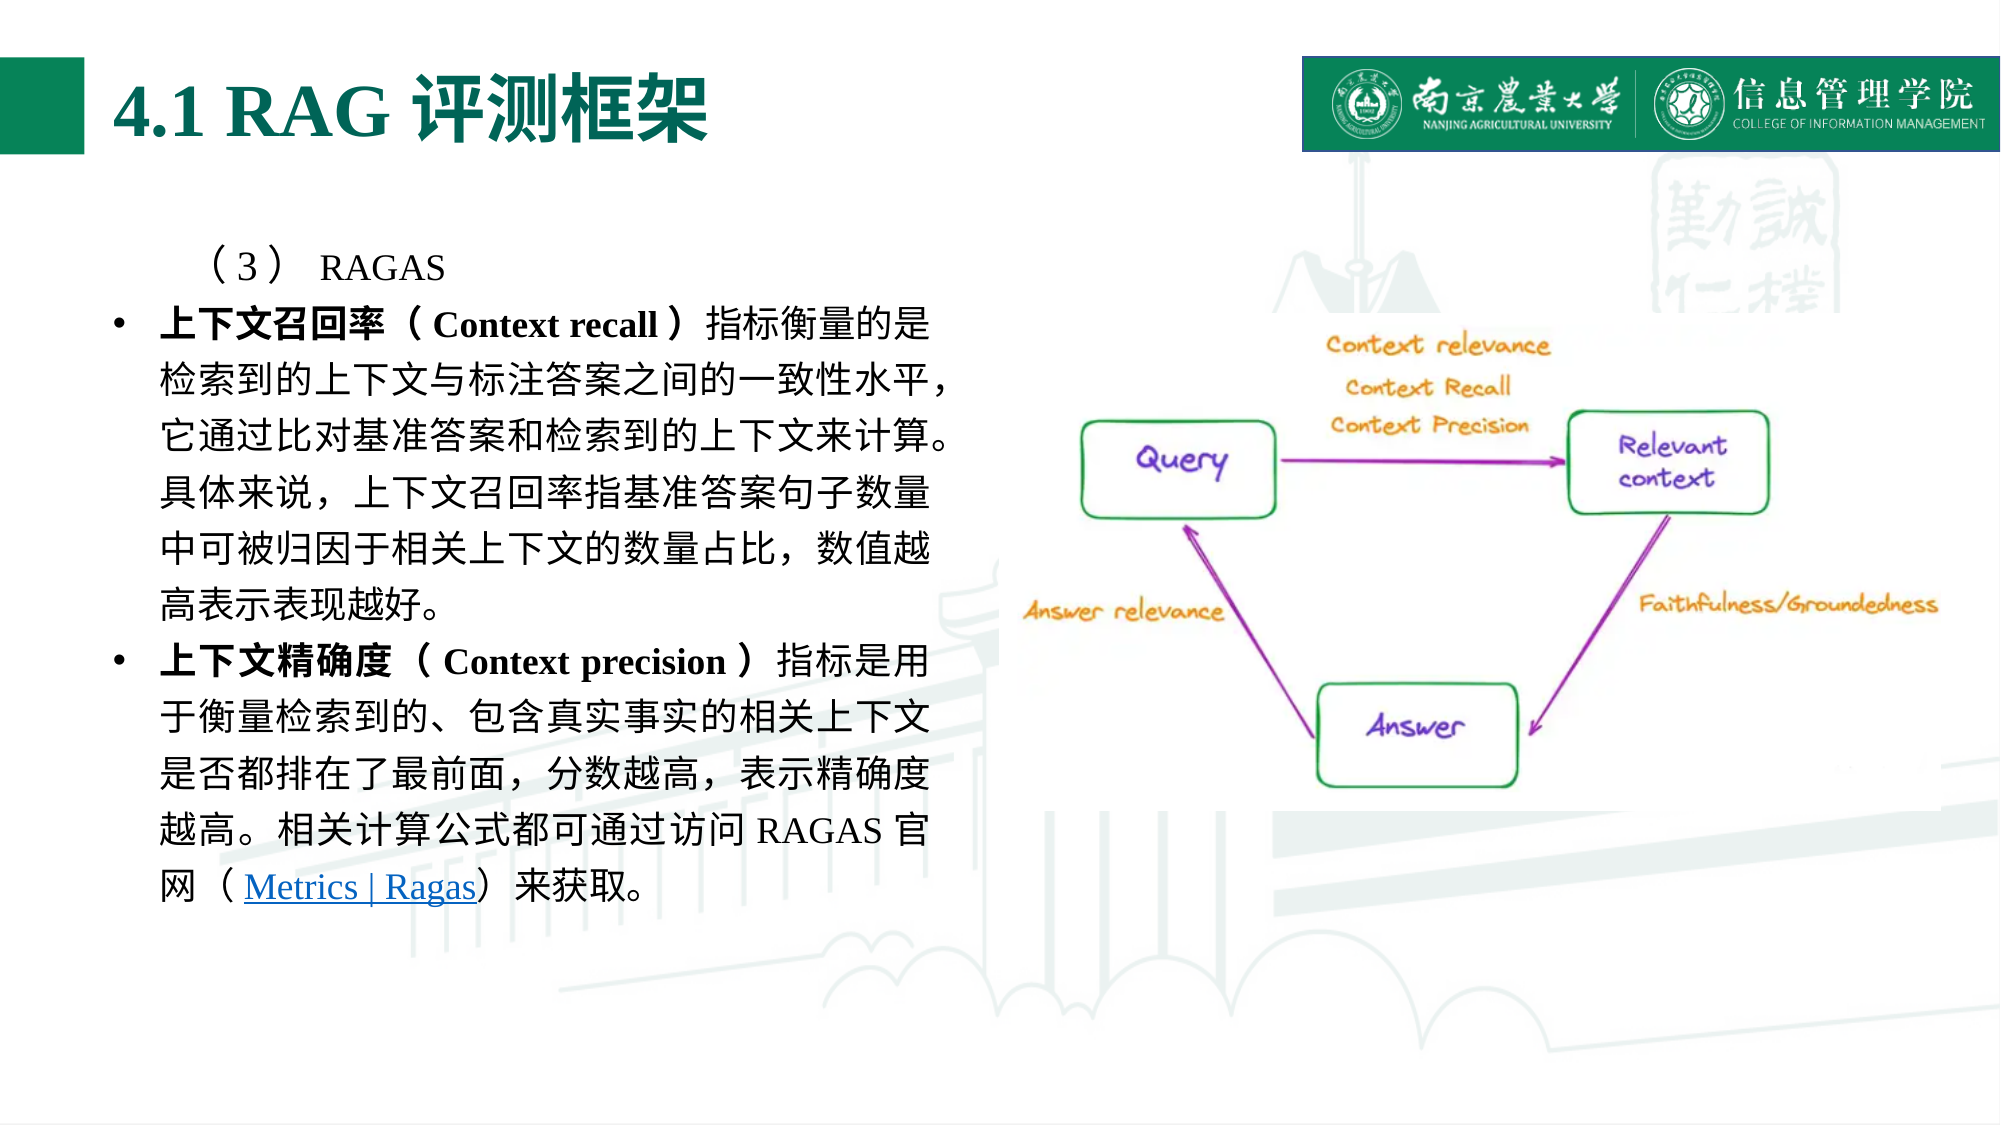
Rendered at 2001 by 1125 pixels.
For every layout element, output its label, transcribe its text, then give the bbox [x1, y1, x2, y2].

picture [1332, 68, 1985, 140]
title 4.1 RAG评测框架 [98, 34, 1291, 190]
text_box （3）RAGAS 上下文召回率（Context recall）指标衡量的是检索到的上下文与标注答案之间的一致性水平，它通过比对基准答案和检索到的上下文来计算。具体来说，上下文召回率指基准答案句子数量中可被归因于相关上下文的数量占比，数值越高表示表现越好。 上下文精确度（Context precision）指标是用于衡量检索到的、包含真实事实的相关上下文是否都排在了最前面，分数越高，表示精确度越高。相关计算公式都可通过访问RAGAS官网（Metrics | Ragas）来获取。 [98, 218, 947, 971]
picture [999, 313, 1941, 811]
